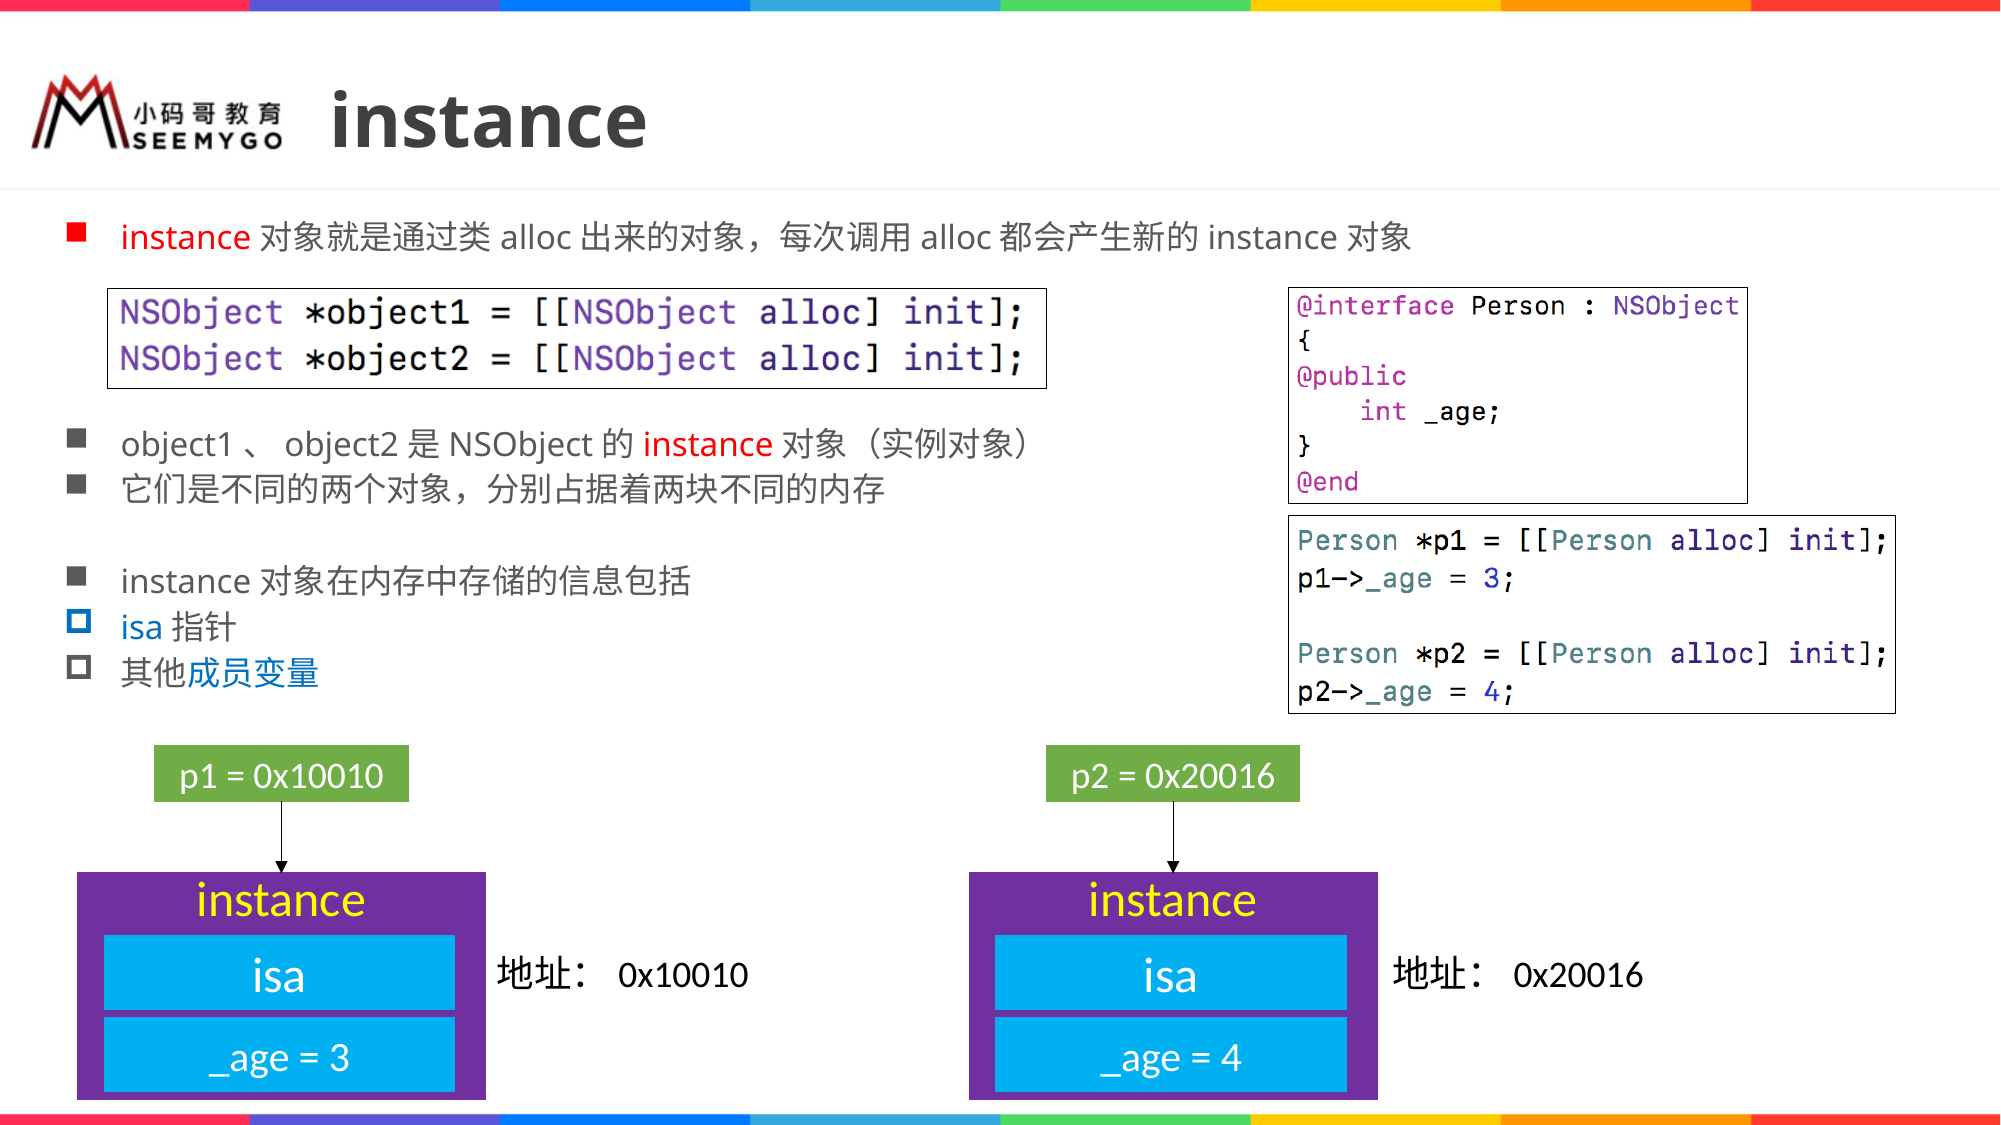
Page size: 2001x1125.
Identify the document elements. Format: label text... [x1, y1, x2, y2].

text_box instance对象就是通过类alloc出来的对象，每次调用alloc都会产生新的instance对象 [49, 203, 1953, 267]
text_box 地址：0x20016 [1377, 942, 1659, 1002]
text_box _age = 4 [995, 1017, 1347, 1092]
text_box object1、object2是NSObject的instance对象（实例对象） 它们是不同的两个对象，分别占据着两块不同的内存 instance对象在内存中存储的信息包括 isa指针 其他成员变量 [49, 409, 1953, 710]
text_box instance [969, 872, 1378, 1100]
text_box _age = 3 [104, 1017, 455, 1092]
text_box p2 = 0x20016 [1046, 745, 1300, 802]
text_box 地址：0x10010 [482, 942, 764, 1002]
picture [0, 0, 2001, 1125]
text_box p1 = 0x10010 [154, 745, 409, 802]
title instance [314, 64, 1968, 182]
text_box isa [104, 935, 455, 1010]
text_box isa [995, 935, 1347, 1010]
text_box instance [77, 872, 486, 1100]
